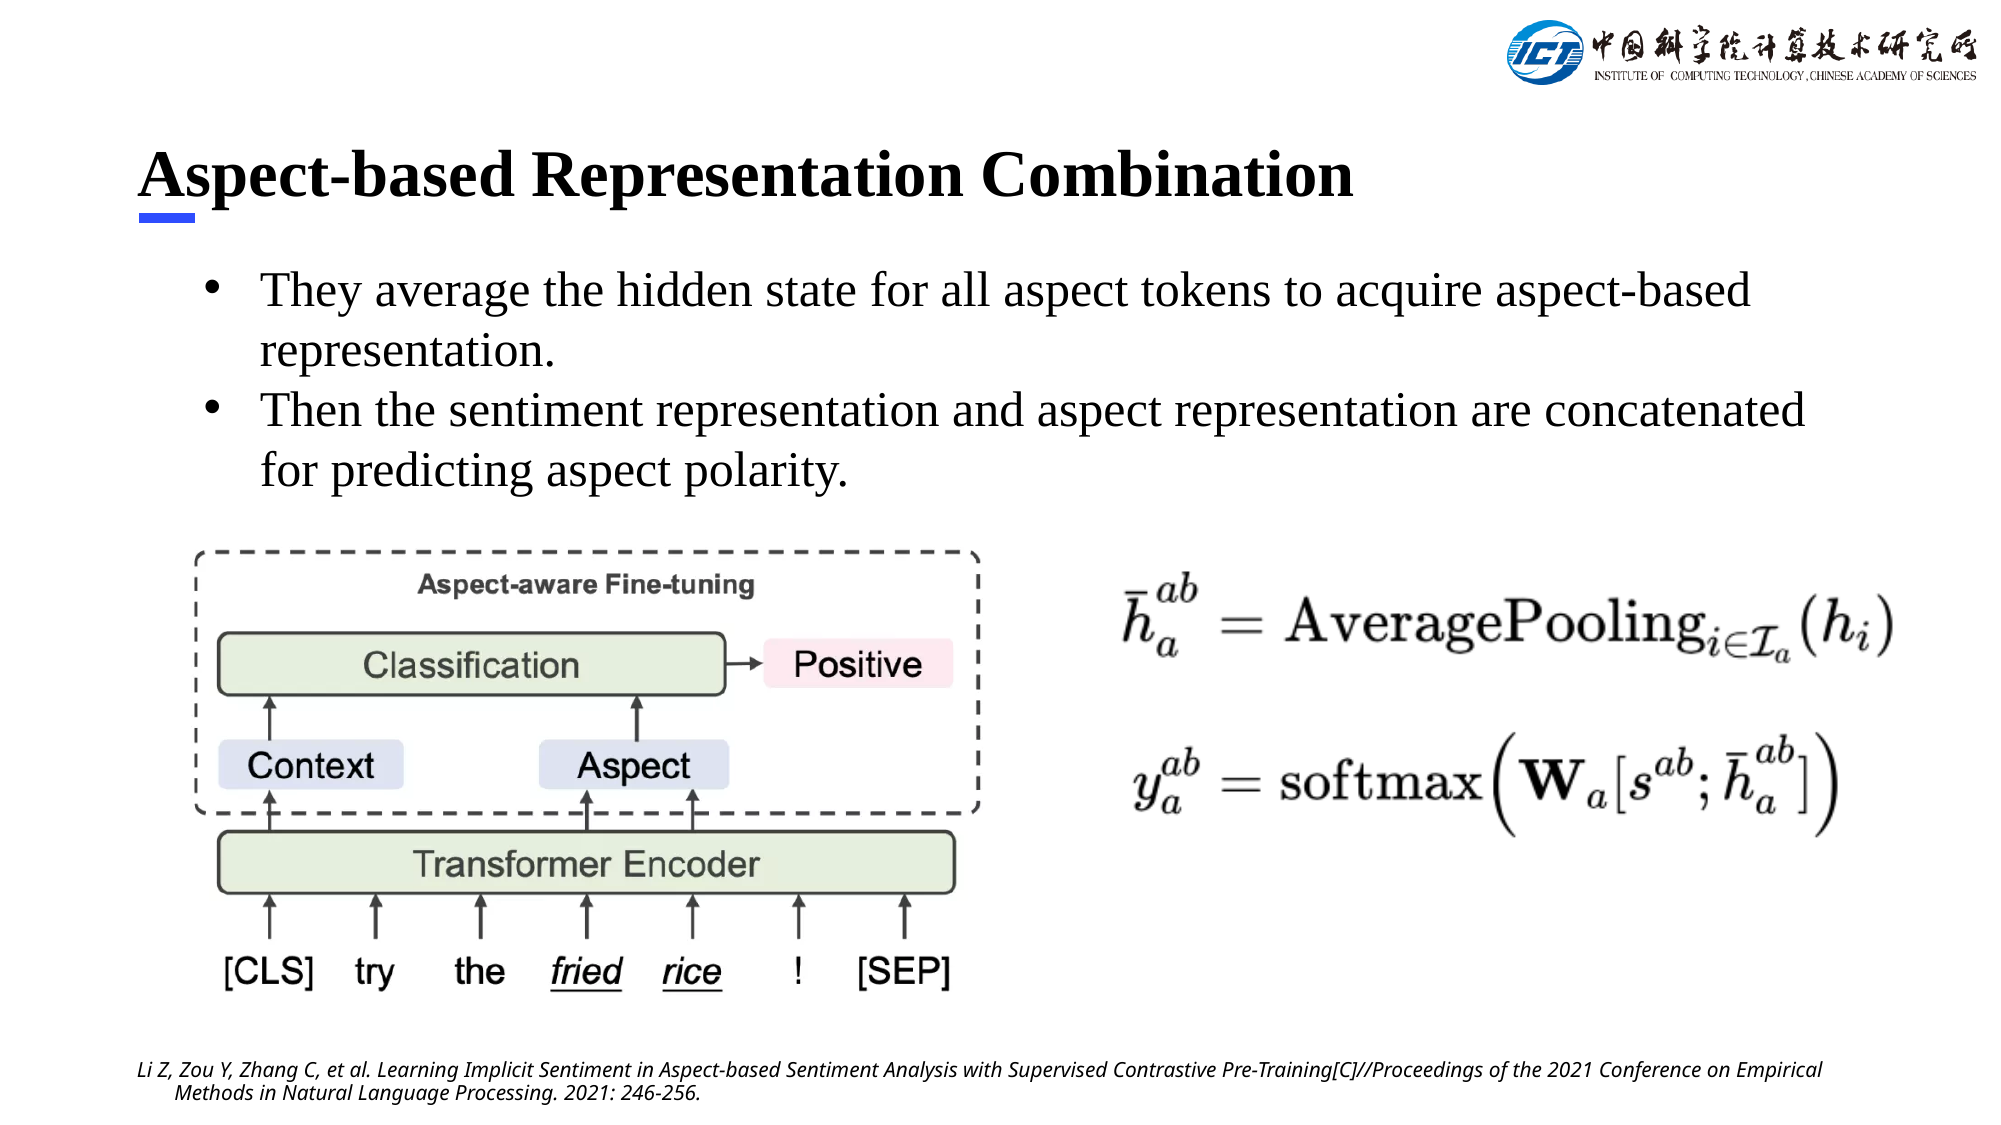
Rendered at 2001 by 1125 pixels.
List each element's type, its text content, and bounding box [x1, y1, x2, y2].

picture [1507, 20, 1539, 49]
text_box They average the hidden state for all aspect tokens to acquire aspect-based representation. Then the sentiment representation and aspect representation are concatenated for predicting aspect polarity. [188, 248, 1866, 504]
picture [1507, 20, 1982, 93]
list Aspect-based Representation Combination [122, 131, 1848, 214]
text_box Li Z, Zou Y, Zhang C, et al. Learning Implicit Sentiment in Aspect-based Sentiment Analysis with Supervised Contrastive Pre-Training[C]//Proceedings of the 2021 Conference on Empirical Methods in Natural Language Processing. 2021: 246-256. [122, 1052, 1909, 1115]
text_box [1077, 517, 2000, 868]
picture [92, 506, 1077, 1022]
